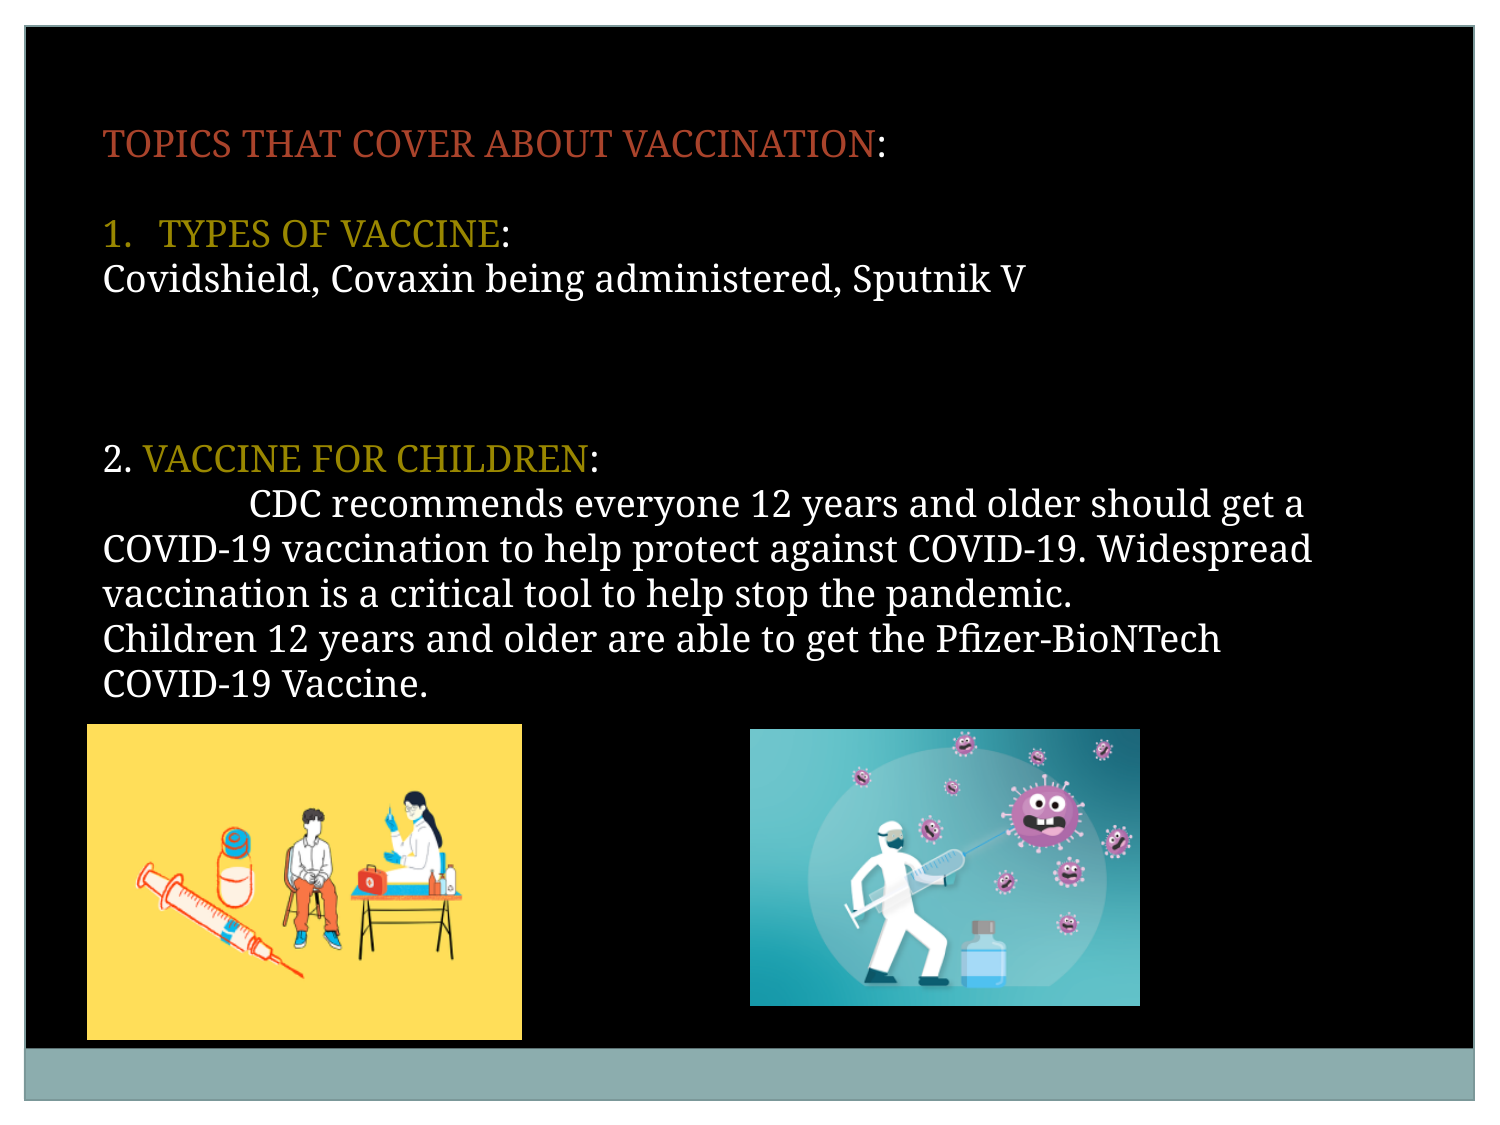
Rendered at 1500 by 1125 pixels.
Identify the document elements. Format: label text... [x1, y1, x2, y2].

picture [749, 729, 1140, 1007]
text_box TOPICS THAT COVER ABOUT VACCINATION: TYPES OF VACCINE: Covidshield, Covaxin being administered, Sputnik V 2. VACCINE FOR CHILDREN: CDC recommends everyone 12 years and older should get a COVID-19 vaccination to help protect against COVID-19. Widespread vaccination is a critical tool to help stop the pandemic. Children 12 years and older are able to get the Pfizer-BioNTech COVID-19 Vaccine. [87, 112, 1363, 893]
picture [87, 724, 523, 1041]
